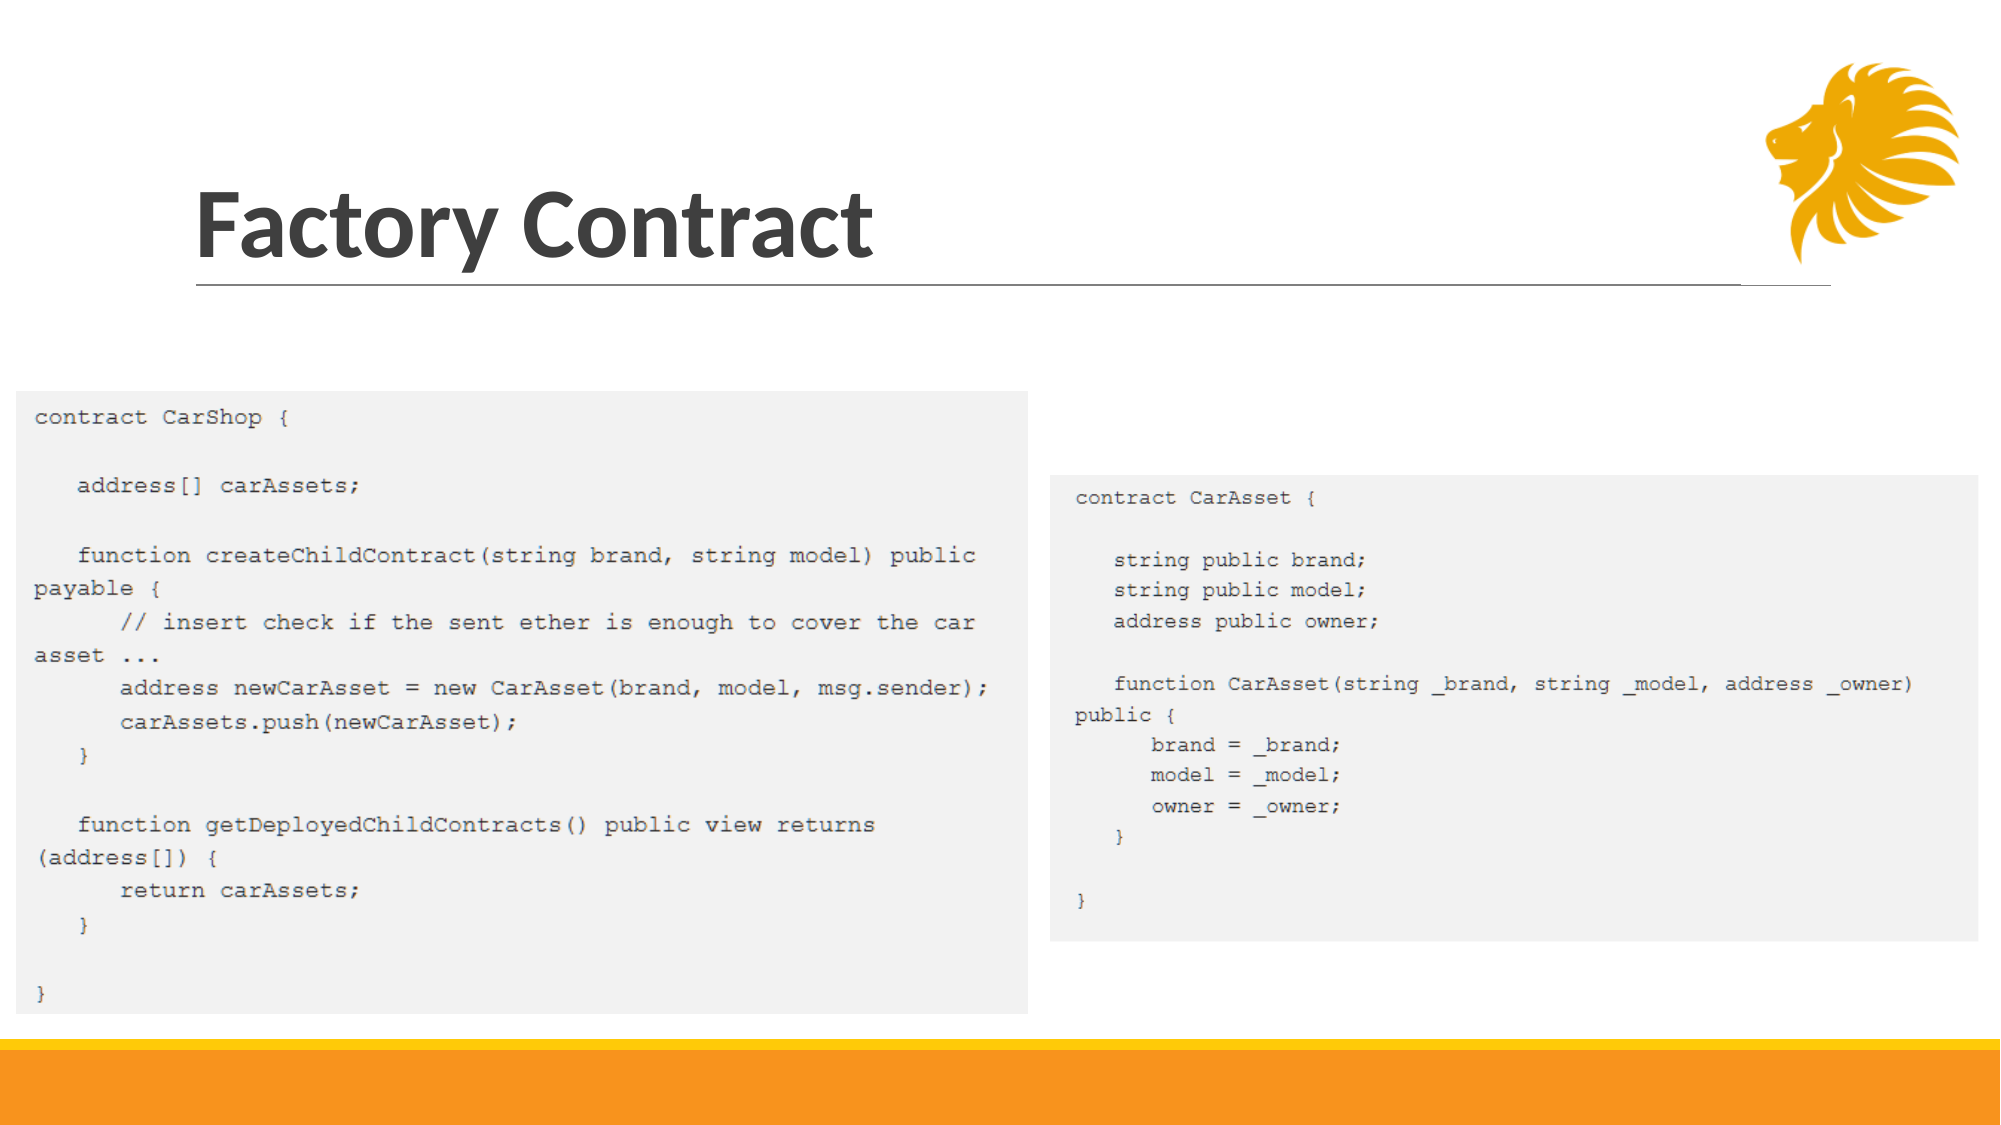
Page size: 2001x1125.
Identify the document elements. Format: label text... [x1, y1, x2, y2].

picture [1049, 475, 1981, 943]
picture [15, 390, 1029, 1014]
picture [1741, 43, 1984, 286]
title Factory Contract [180, 47, 1736, 285]
